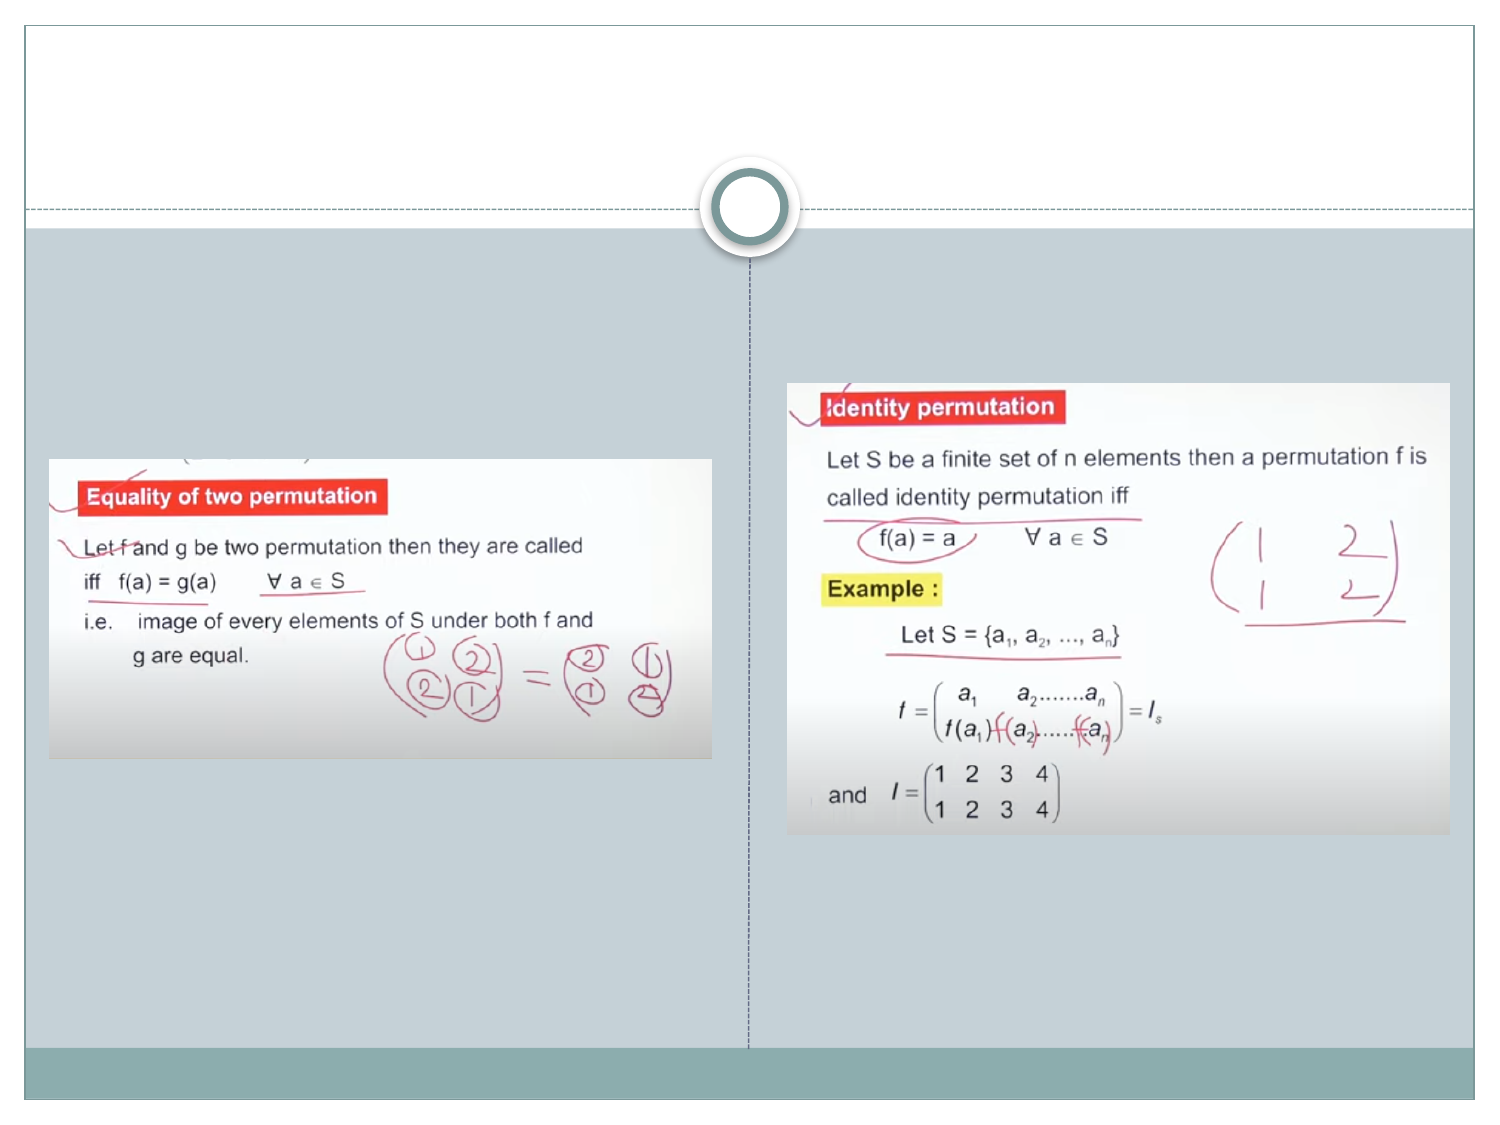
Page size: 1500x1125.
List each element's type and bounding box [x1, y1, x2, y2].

list [49, 459, 713, 759]
list [787, 383, 1451, 835]
